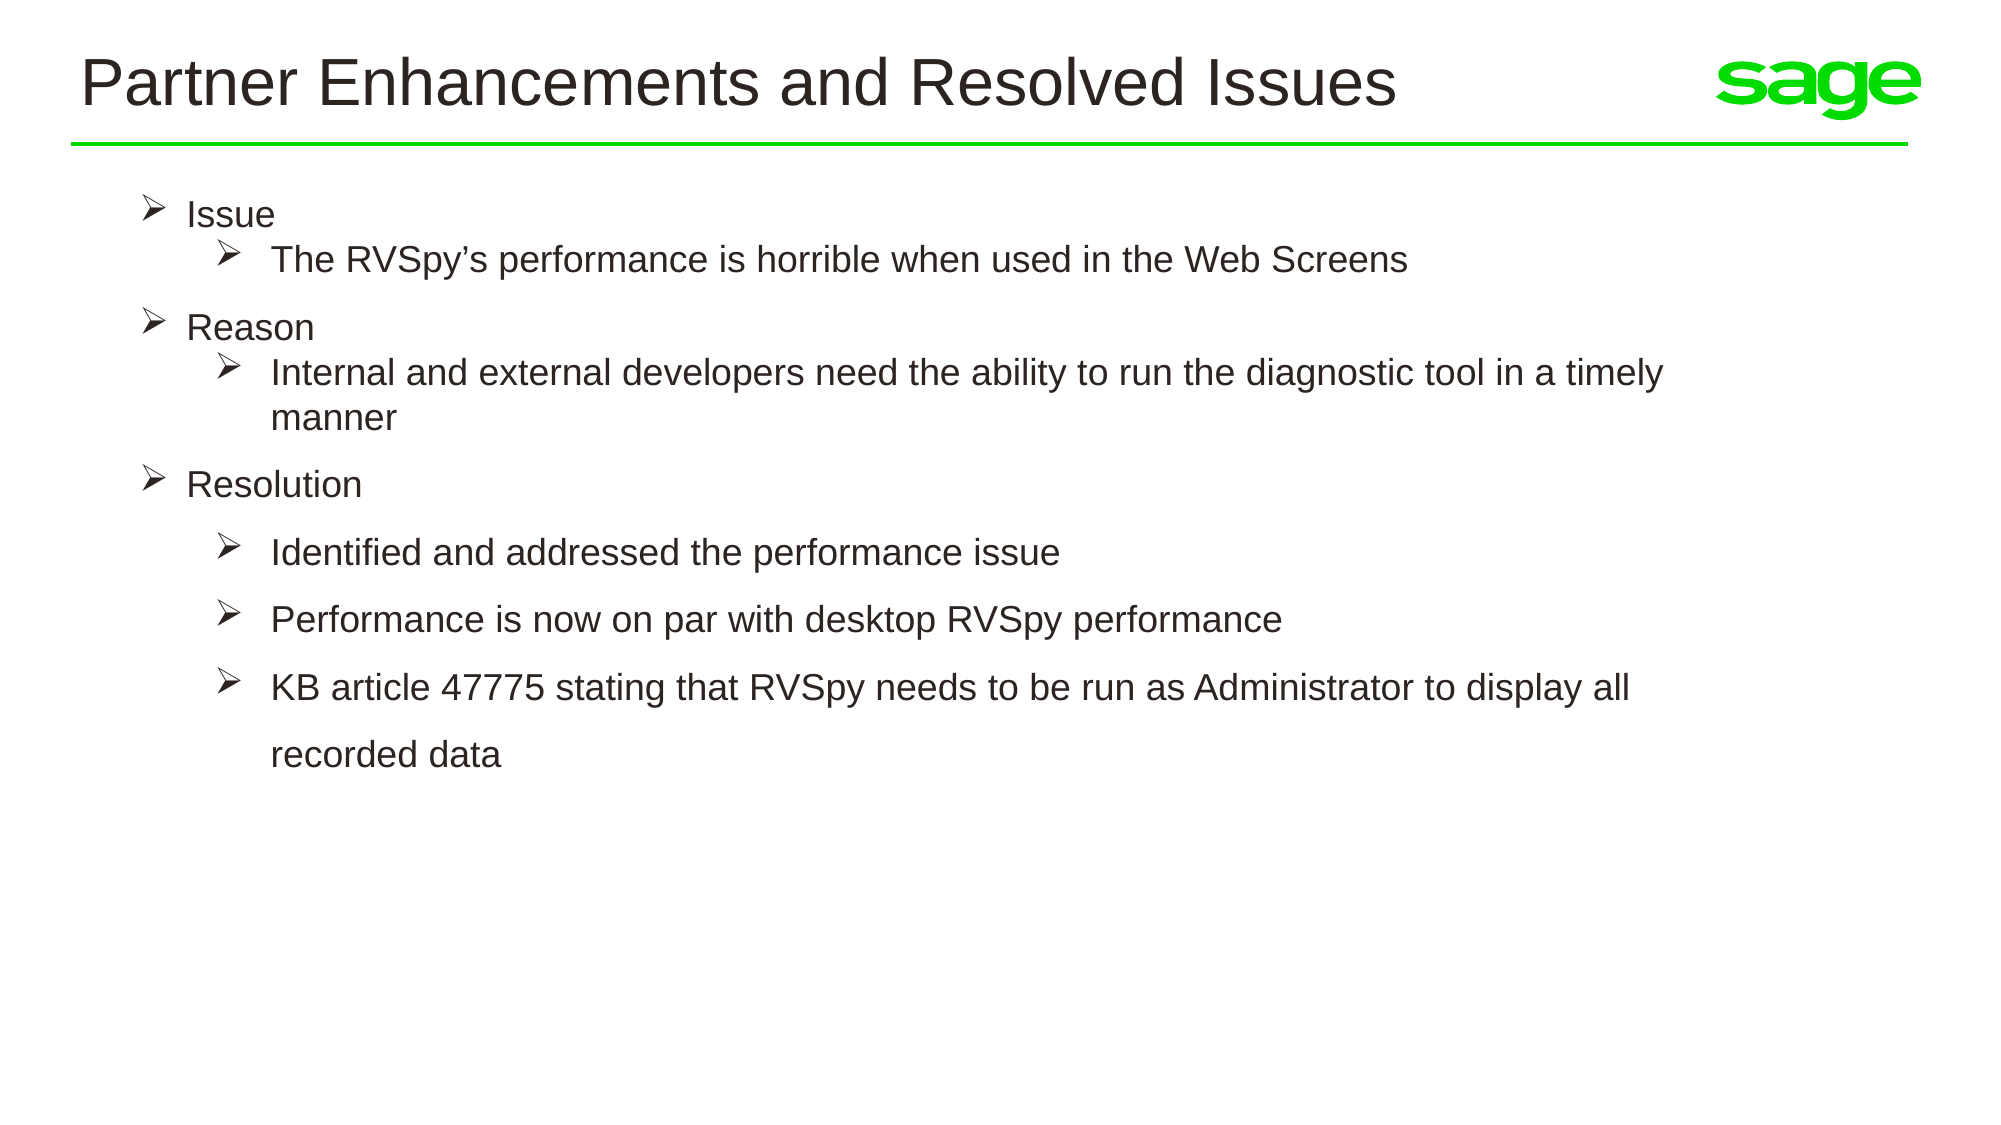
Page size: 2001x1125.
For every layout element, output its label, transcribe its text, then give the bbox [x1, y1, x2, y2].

text_box Partner Enhancements and Resolved Issues [65, 31, 1614, 126]
text_box Issue The RVSpy’s performance is horrible when used in the Web Screens Reason Internal and external developers need the ability to run the diagnostic tool in a timely manner Resolution Identified and addressed the performance issue Performance is now on par with desktop RVSpy performance KB article 47775 stating that RVSpy needs to be run as Administrator to display all recorded data [65, 160, 1773, 851]
